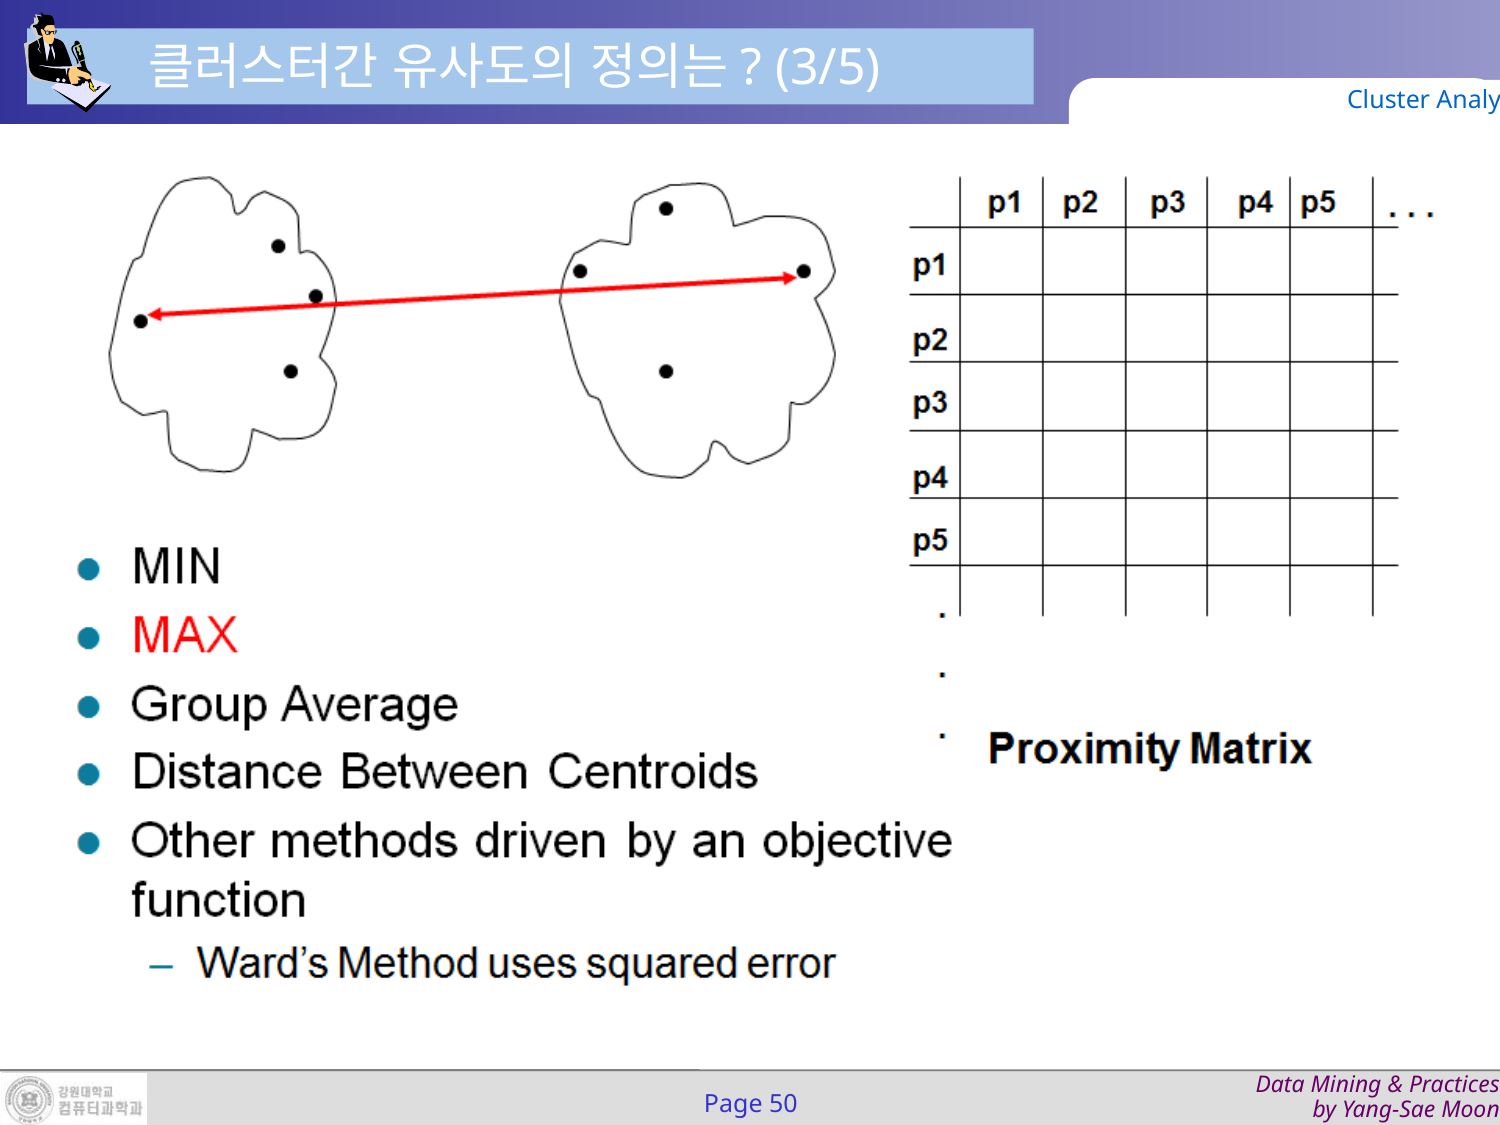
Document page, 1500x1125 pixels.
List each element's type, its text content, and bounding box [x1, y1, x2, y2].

text_box 클러스터간 유사도의 정의는? (3/5) [133, 26, 1093, 102]
slide_number Page 50 [682, 1079, 819, 1124]
text_box Cluster Analysis [1245, 78, 1500, 120]
picture [2, 1073, 147, 1125]
picture [51, 161, 1449, 1000]
